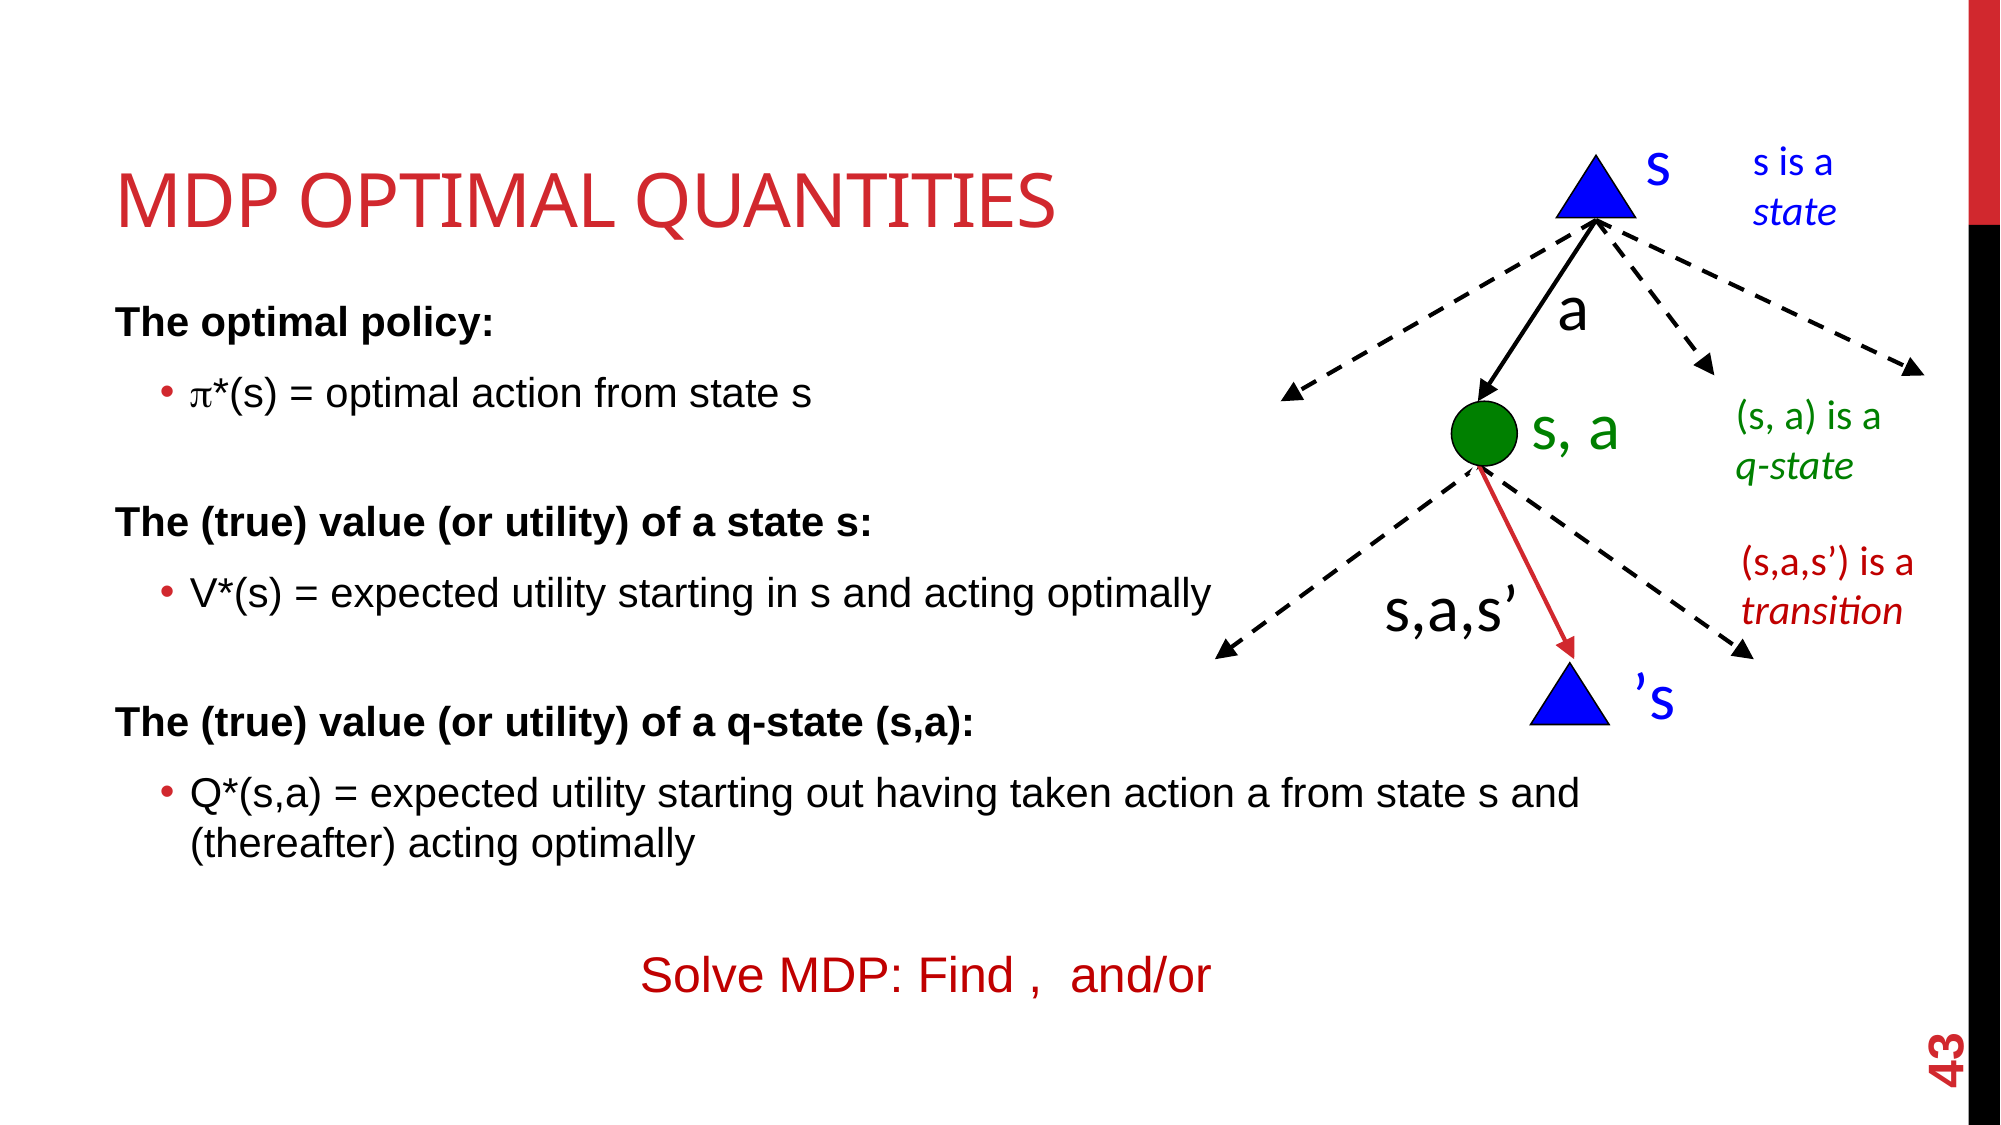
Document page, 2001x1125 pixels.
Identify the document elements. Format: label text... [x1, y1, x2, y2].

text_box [1214, 111, 1926, 743]
title MDP Optimal Quantities [99, 25, 1367, 250]
text_box (s,a,s’) is a transition [1934, 525, 2000, 641]
slide_number 43 [1903, 887, 1984, 1104]
list The optimal policy: *(s) = optimal action from state s The (true) value (or utility) of a state s: V*(s) = expected utility starting in s and acting optimally The (true) value (or utility) of a q-state (s,a): Q*(s,a) = expected utility starting out having taken action a from state s and (thereafter) acting optimally [99, 287, 1767, 1005]
